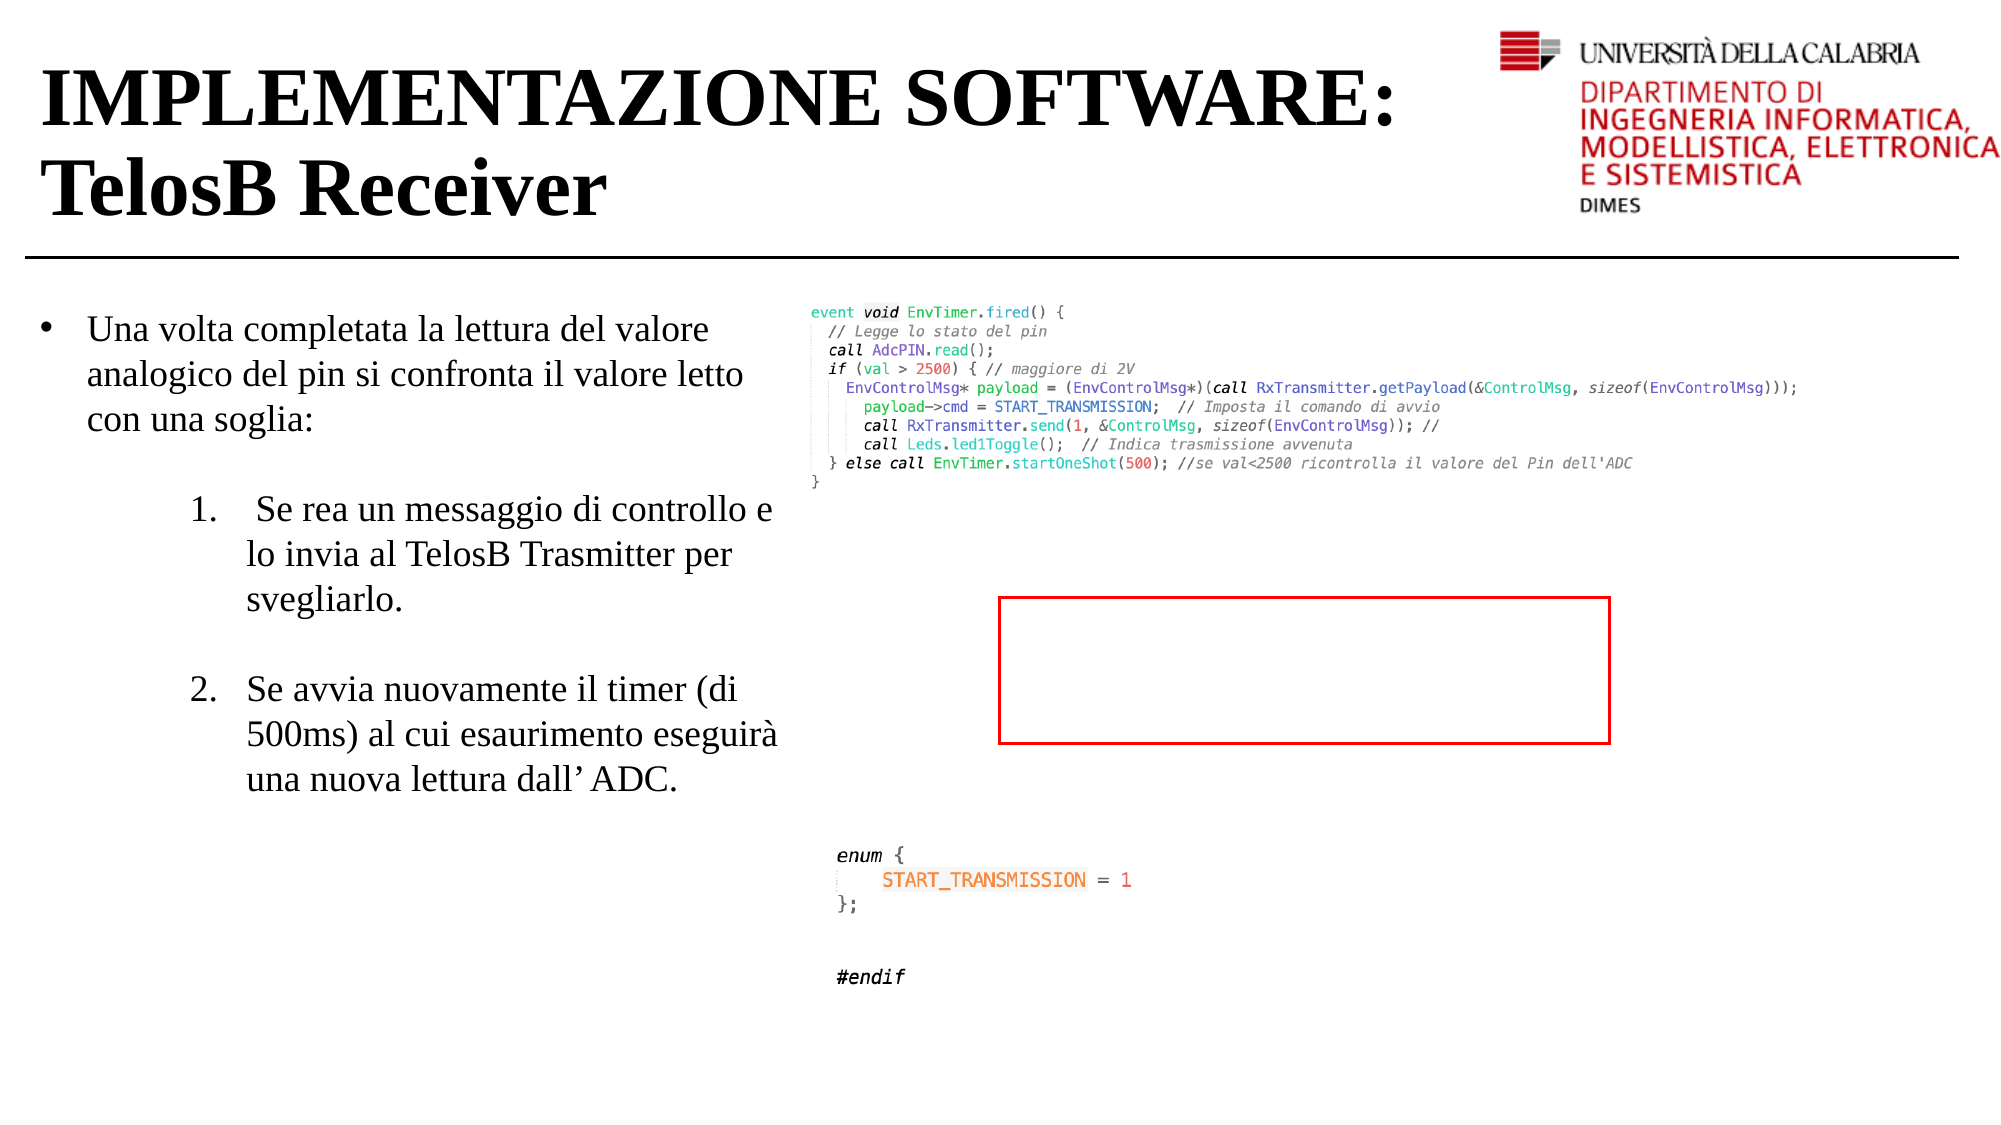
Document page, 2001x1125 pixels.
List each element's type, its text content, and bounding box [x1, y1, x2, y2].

picture [1499, 13, 2000, 232]
picture [822, 821, 1178, 1023]
text_box [998, 596, 1611, 745]
title IMPLEMENTAZIONE SOFTWARE: TelosB Receiver [25, 34, 1480, 252]
picture [801, 296, 1808, 498]
